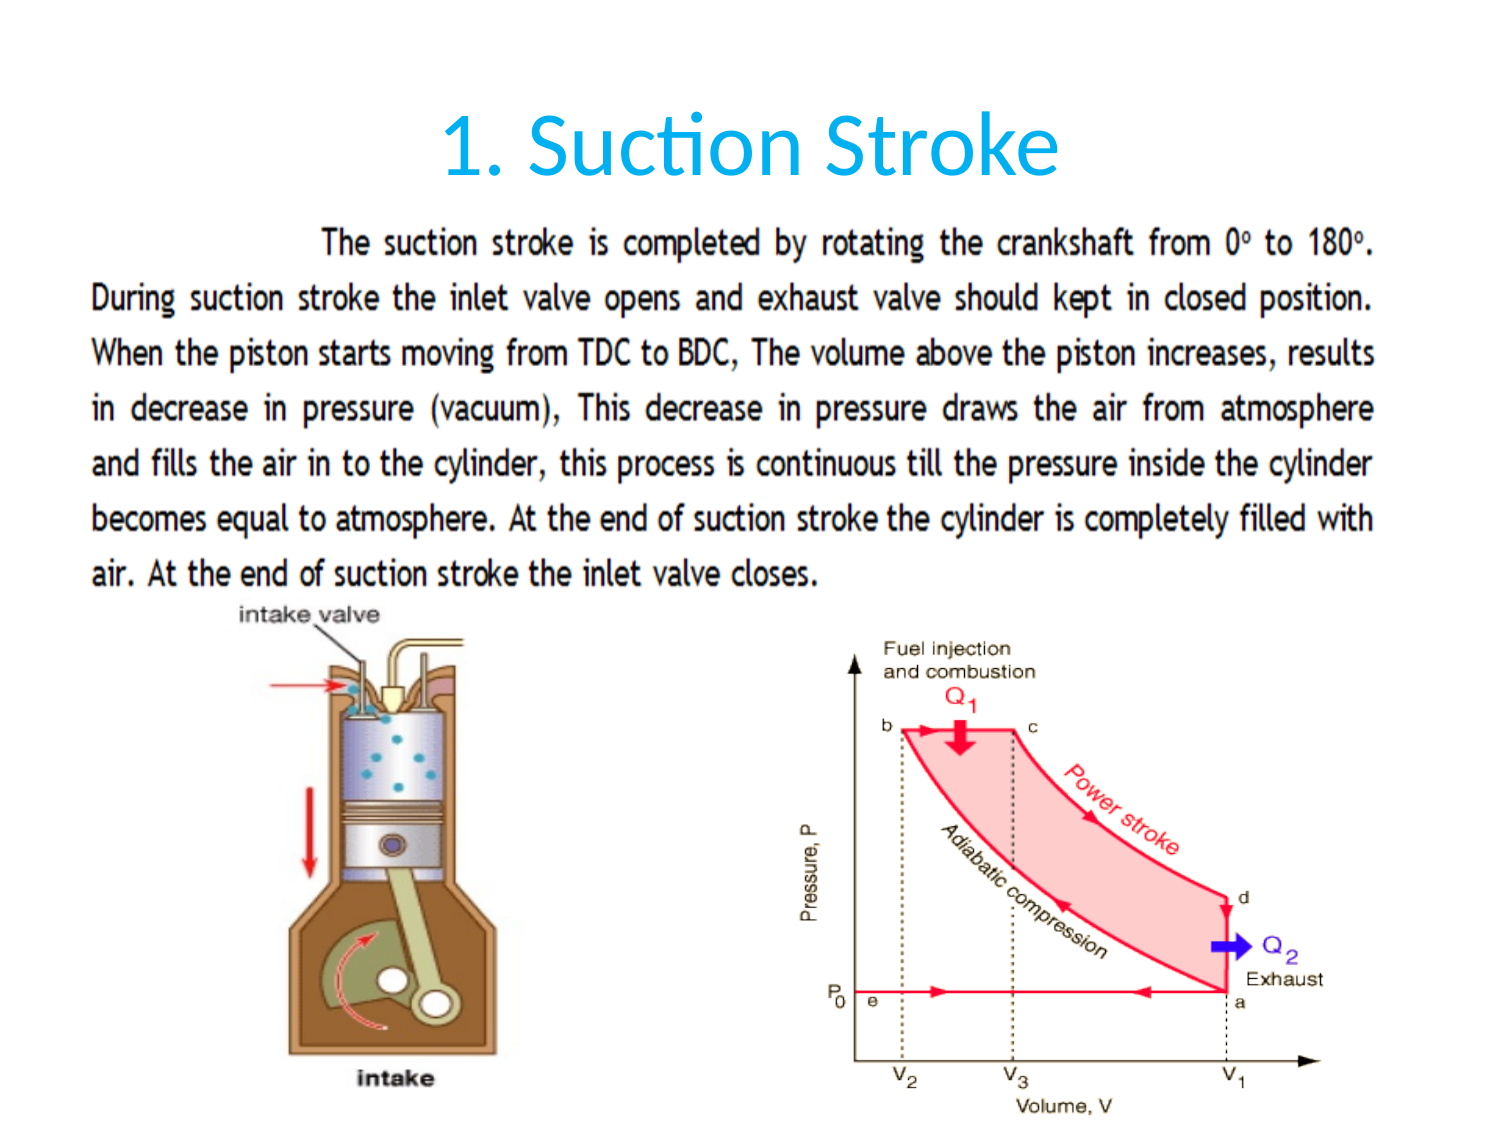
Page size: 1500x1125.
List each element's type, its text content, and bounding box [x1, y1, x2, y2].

title 1. Suction Stroke [75, 45, 1425, 233]
picture [62, 212, 1402, 1125]
